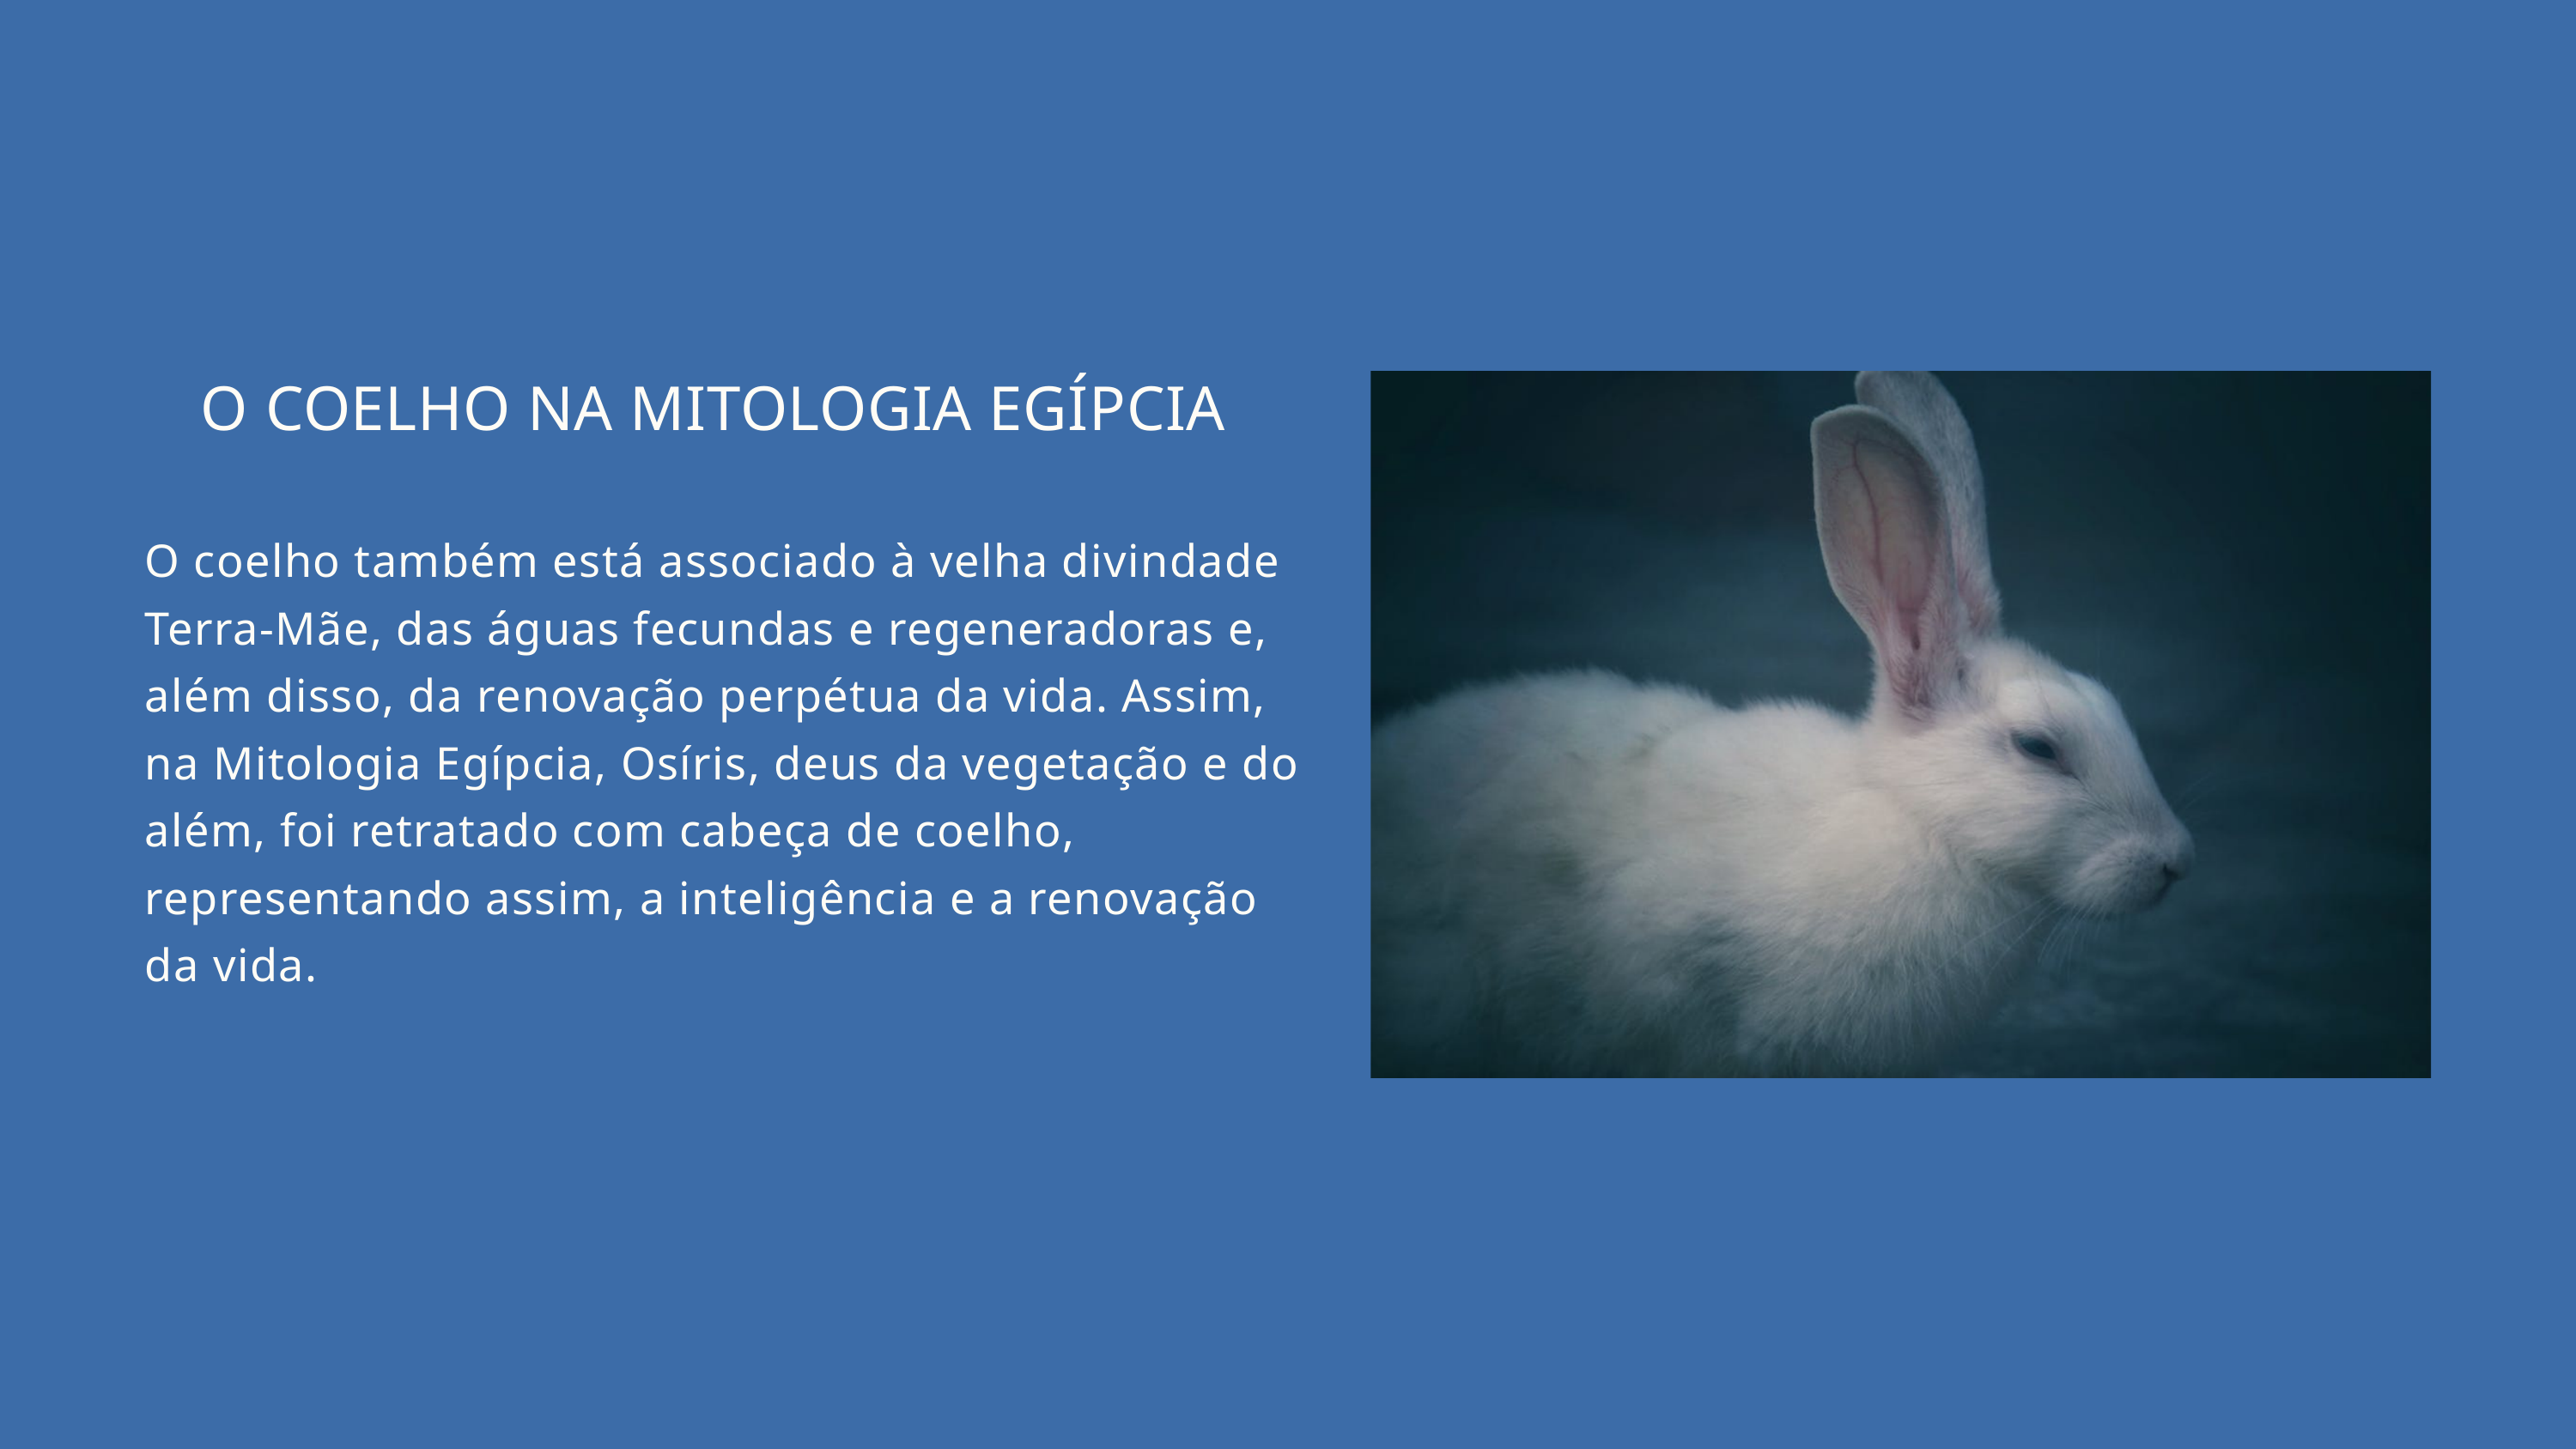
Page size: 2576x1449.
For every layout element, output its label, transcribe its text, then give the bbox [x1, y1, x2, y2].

text_box O coelho também está associado à velha divindade Terra-Mãe, das águas fecundas e regeneradoras e, além disso, da renovação perpétua da vida. Assim, na Mitologia Egípcia, Osíris, deus da vegetação e do além, foi retratado com cabeça de coelho, representando assim, a inteligência e a renovação da vida. [144, 518, 1319, 991]
text_box O COELHO NA MITOLOGIA EGÍPCIA [148, 372, 1280, 443]
text_box [1370, 371, 2432, 1078]
